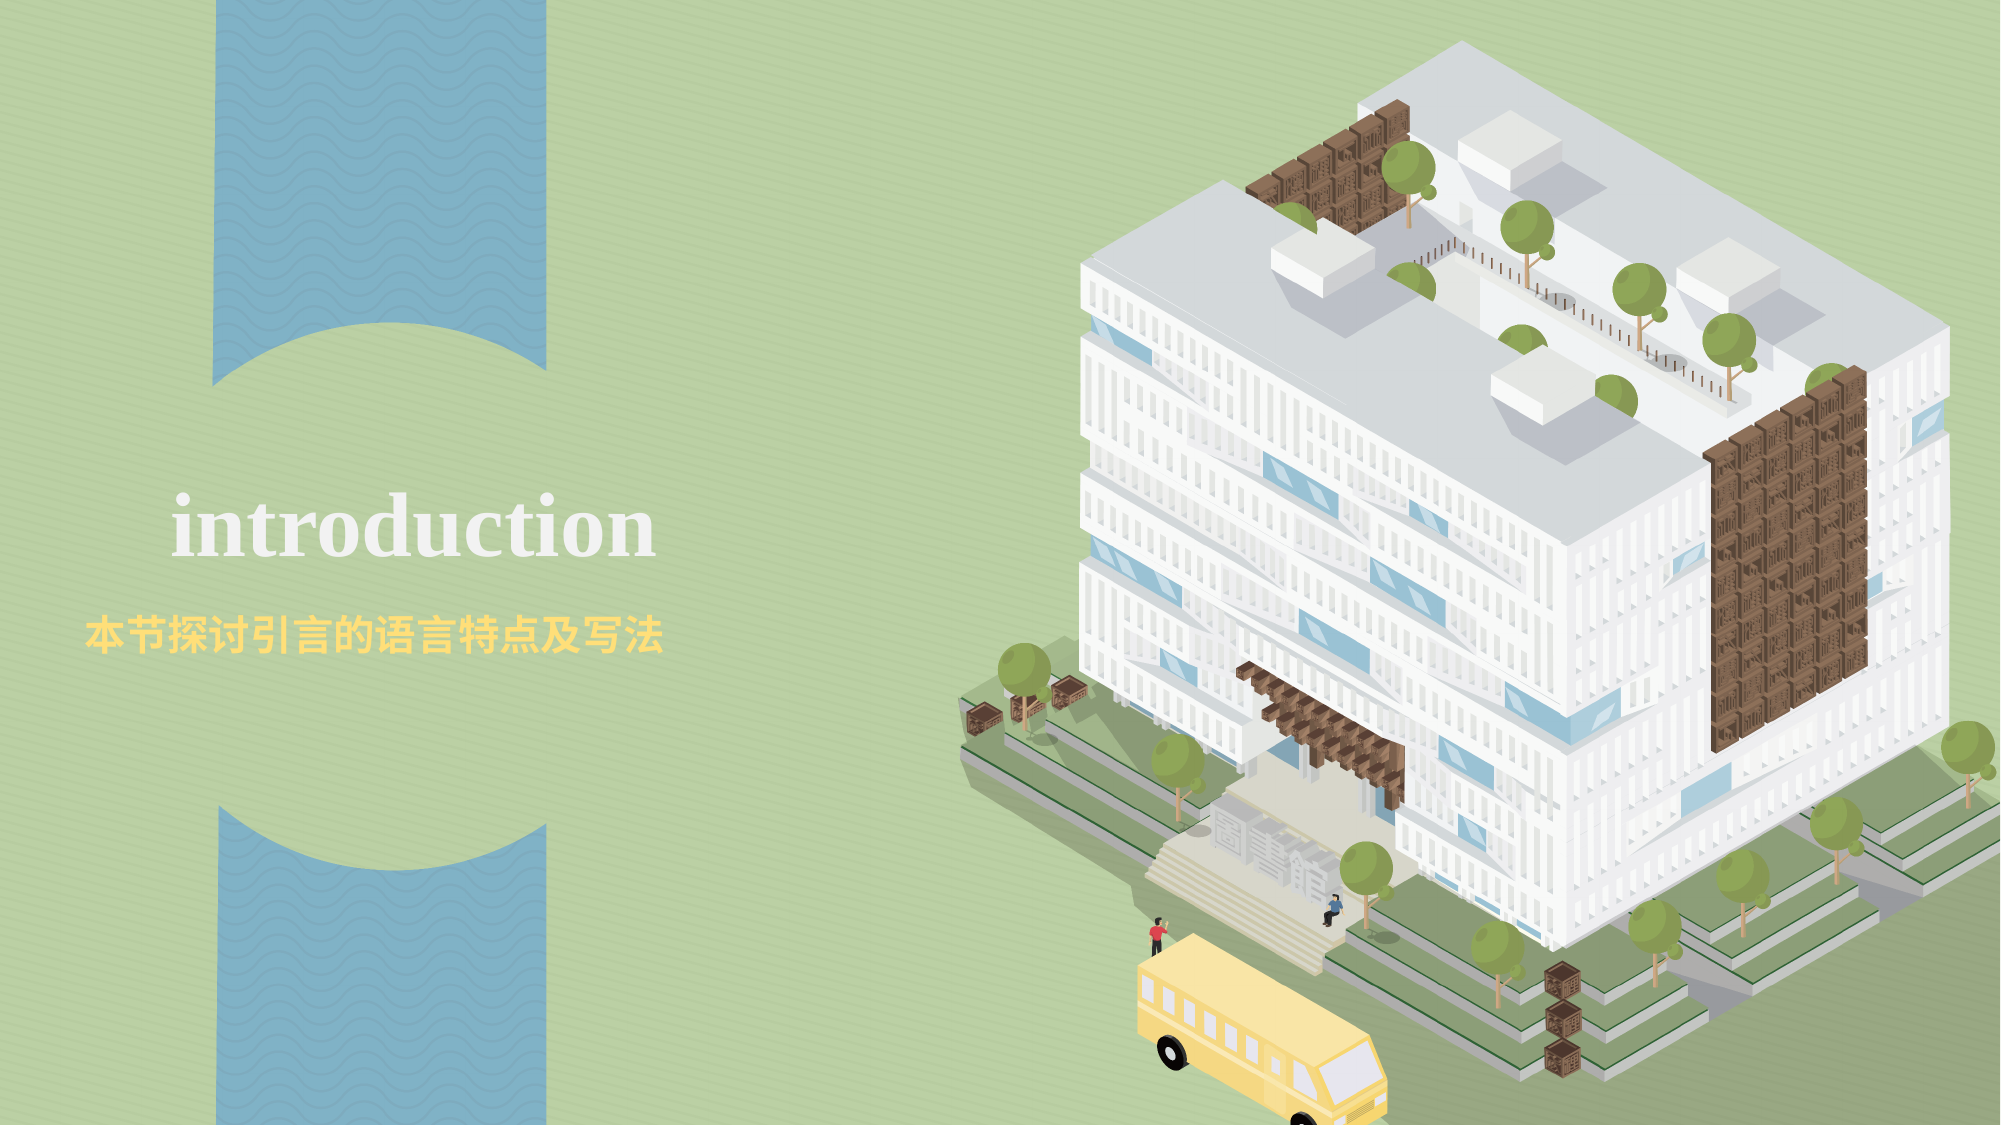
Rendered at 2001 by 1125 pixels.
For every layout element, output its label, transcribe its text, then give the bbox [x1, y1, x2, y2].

picture [0, 0, 2001, 1125]
list 本节探讨引言的语言特点及写法 [69, 607, 920, 667]
title introduction [126, 463, 702, 591]
